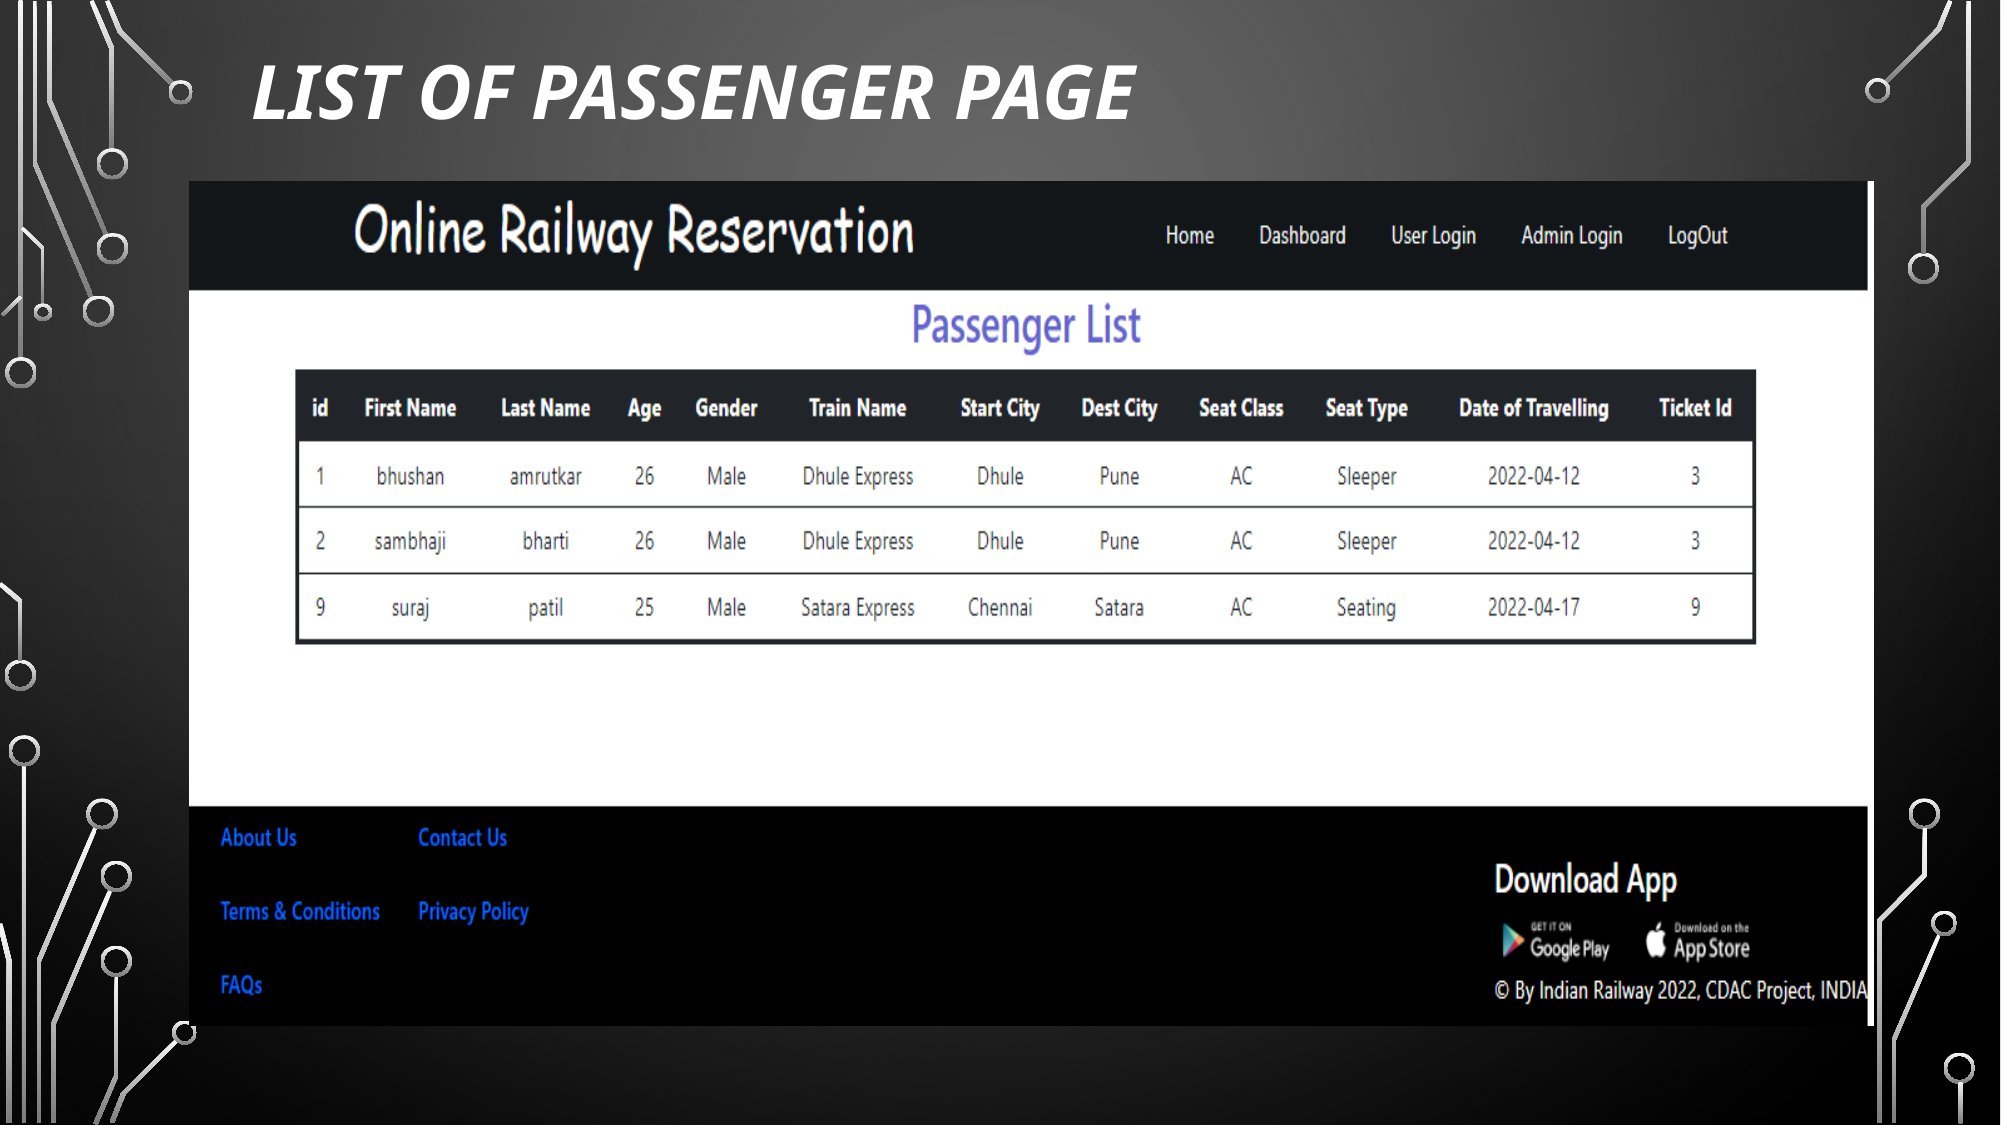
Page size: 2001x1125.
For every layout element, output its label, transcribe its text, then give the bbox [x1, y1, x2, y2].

title List of Passenger Page [235, 8, 1698, 181]
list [188, 181, 1875, 1027]
